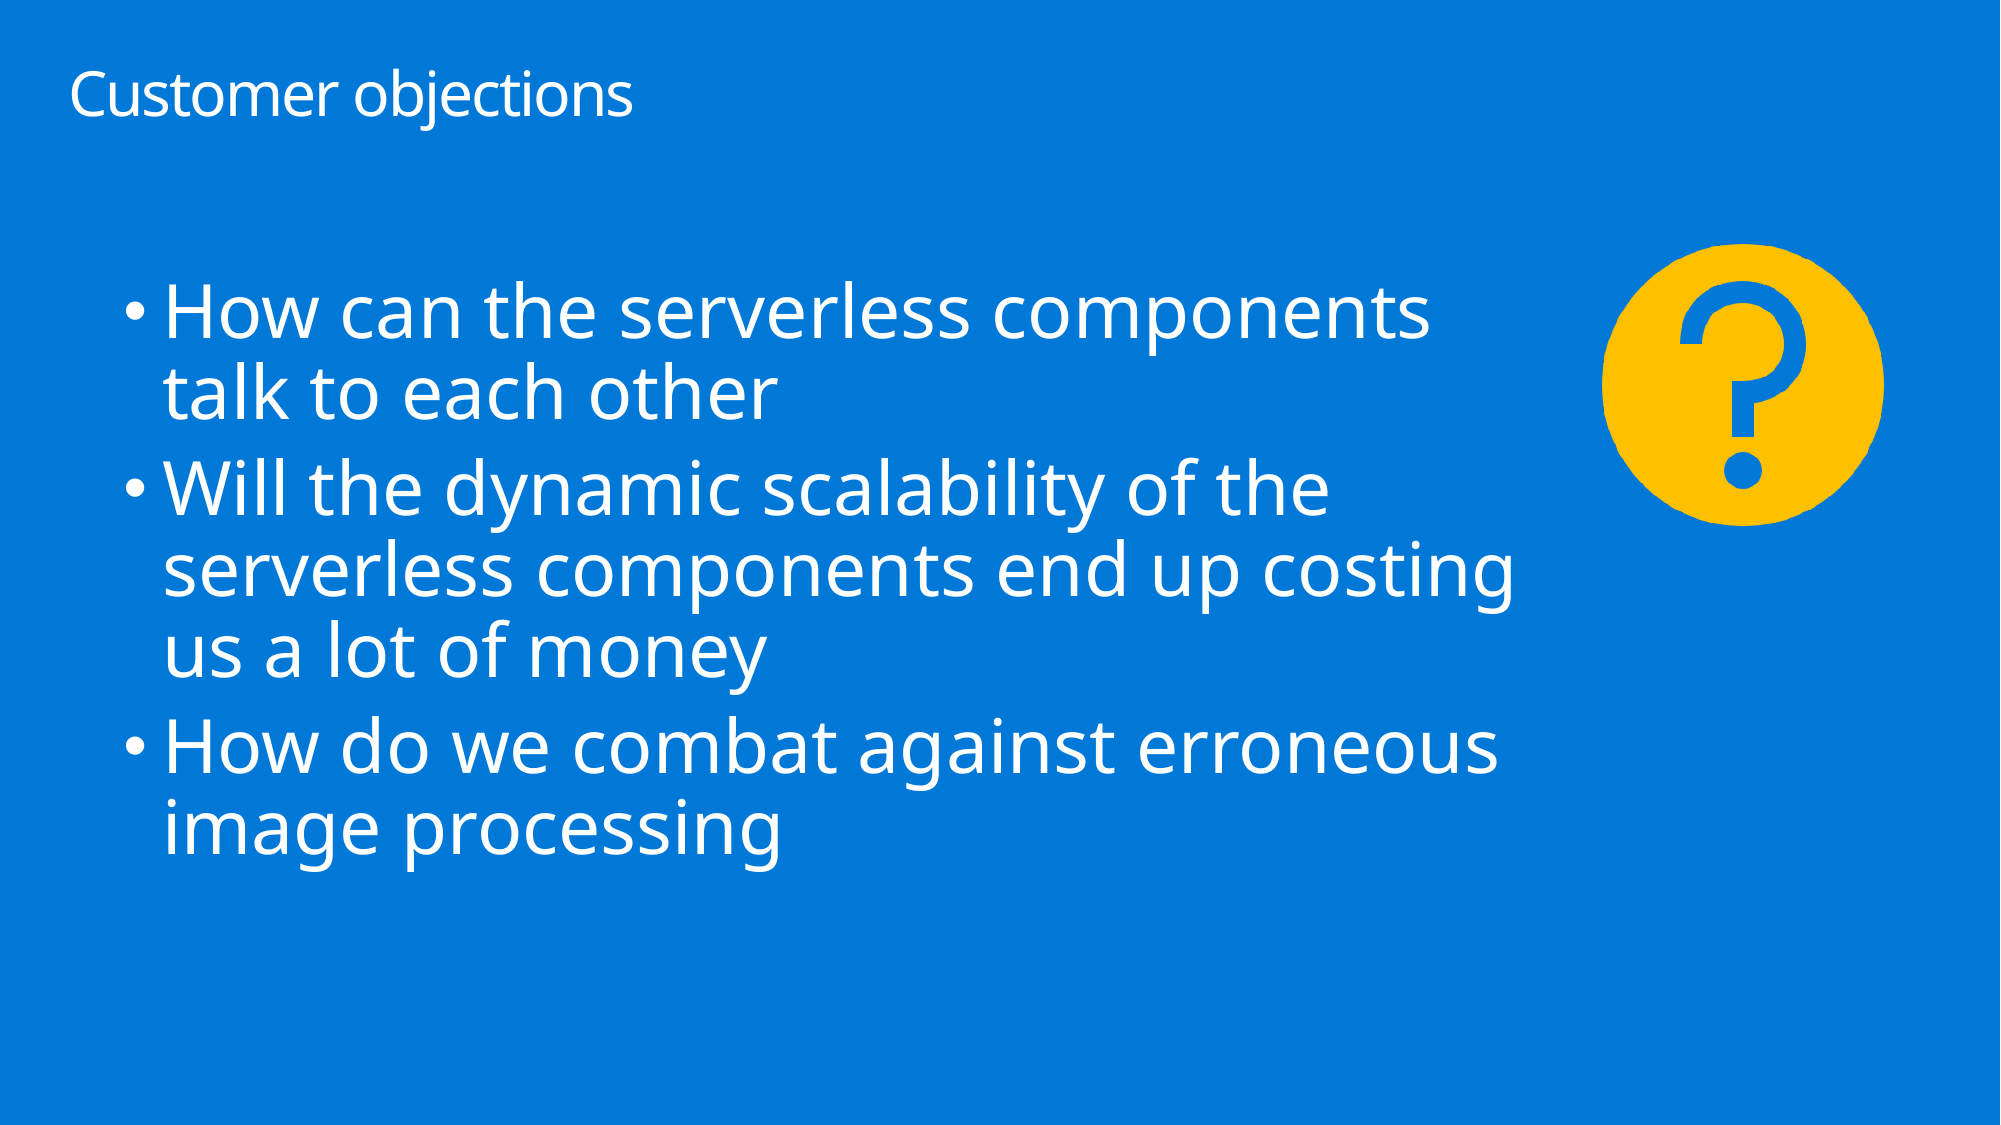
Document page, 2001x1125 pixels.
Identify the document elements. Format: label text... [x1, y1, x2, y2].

title Customer objections [44, 47, 1957, 196]
list How can the serverless components talk to each other Will the dynamic scalability of the serverless components end up costing us a lot of money How do we combat against erroneous image processing [44, 259, 1547, 1035]
picture [1563, 206, 1921, 563]
